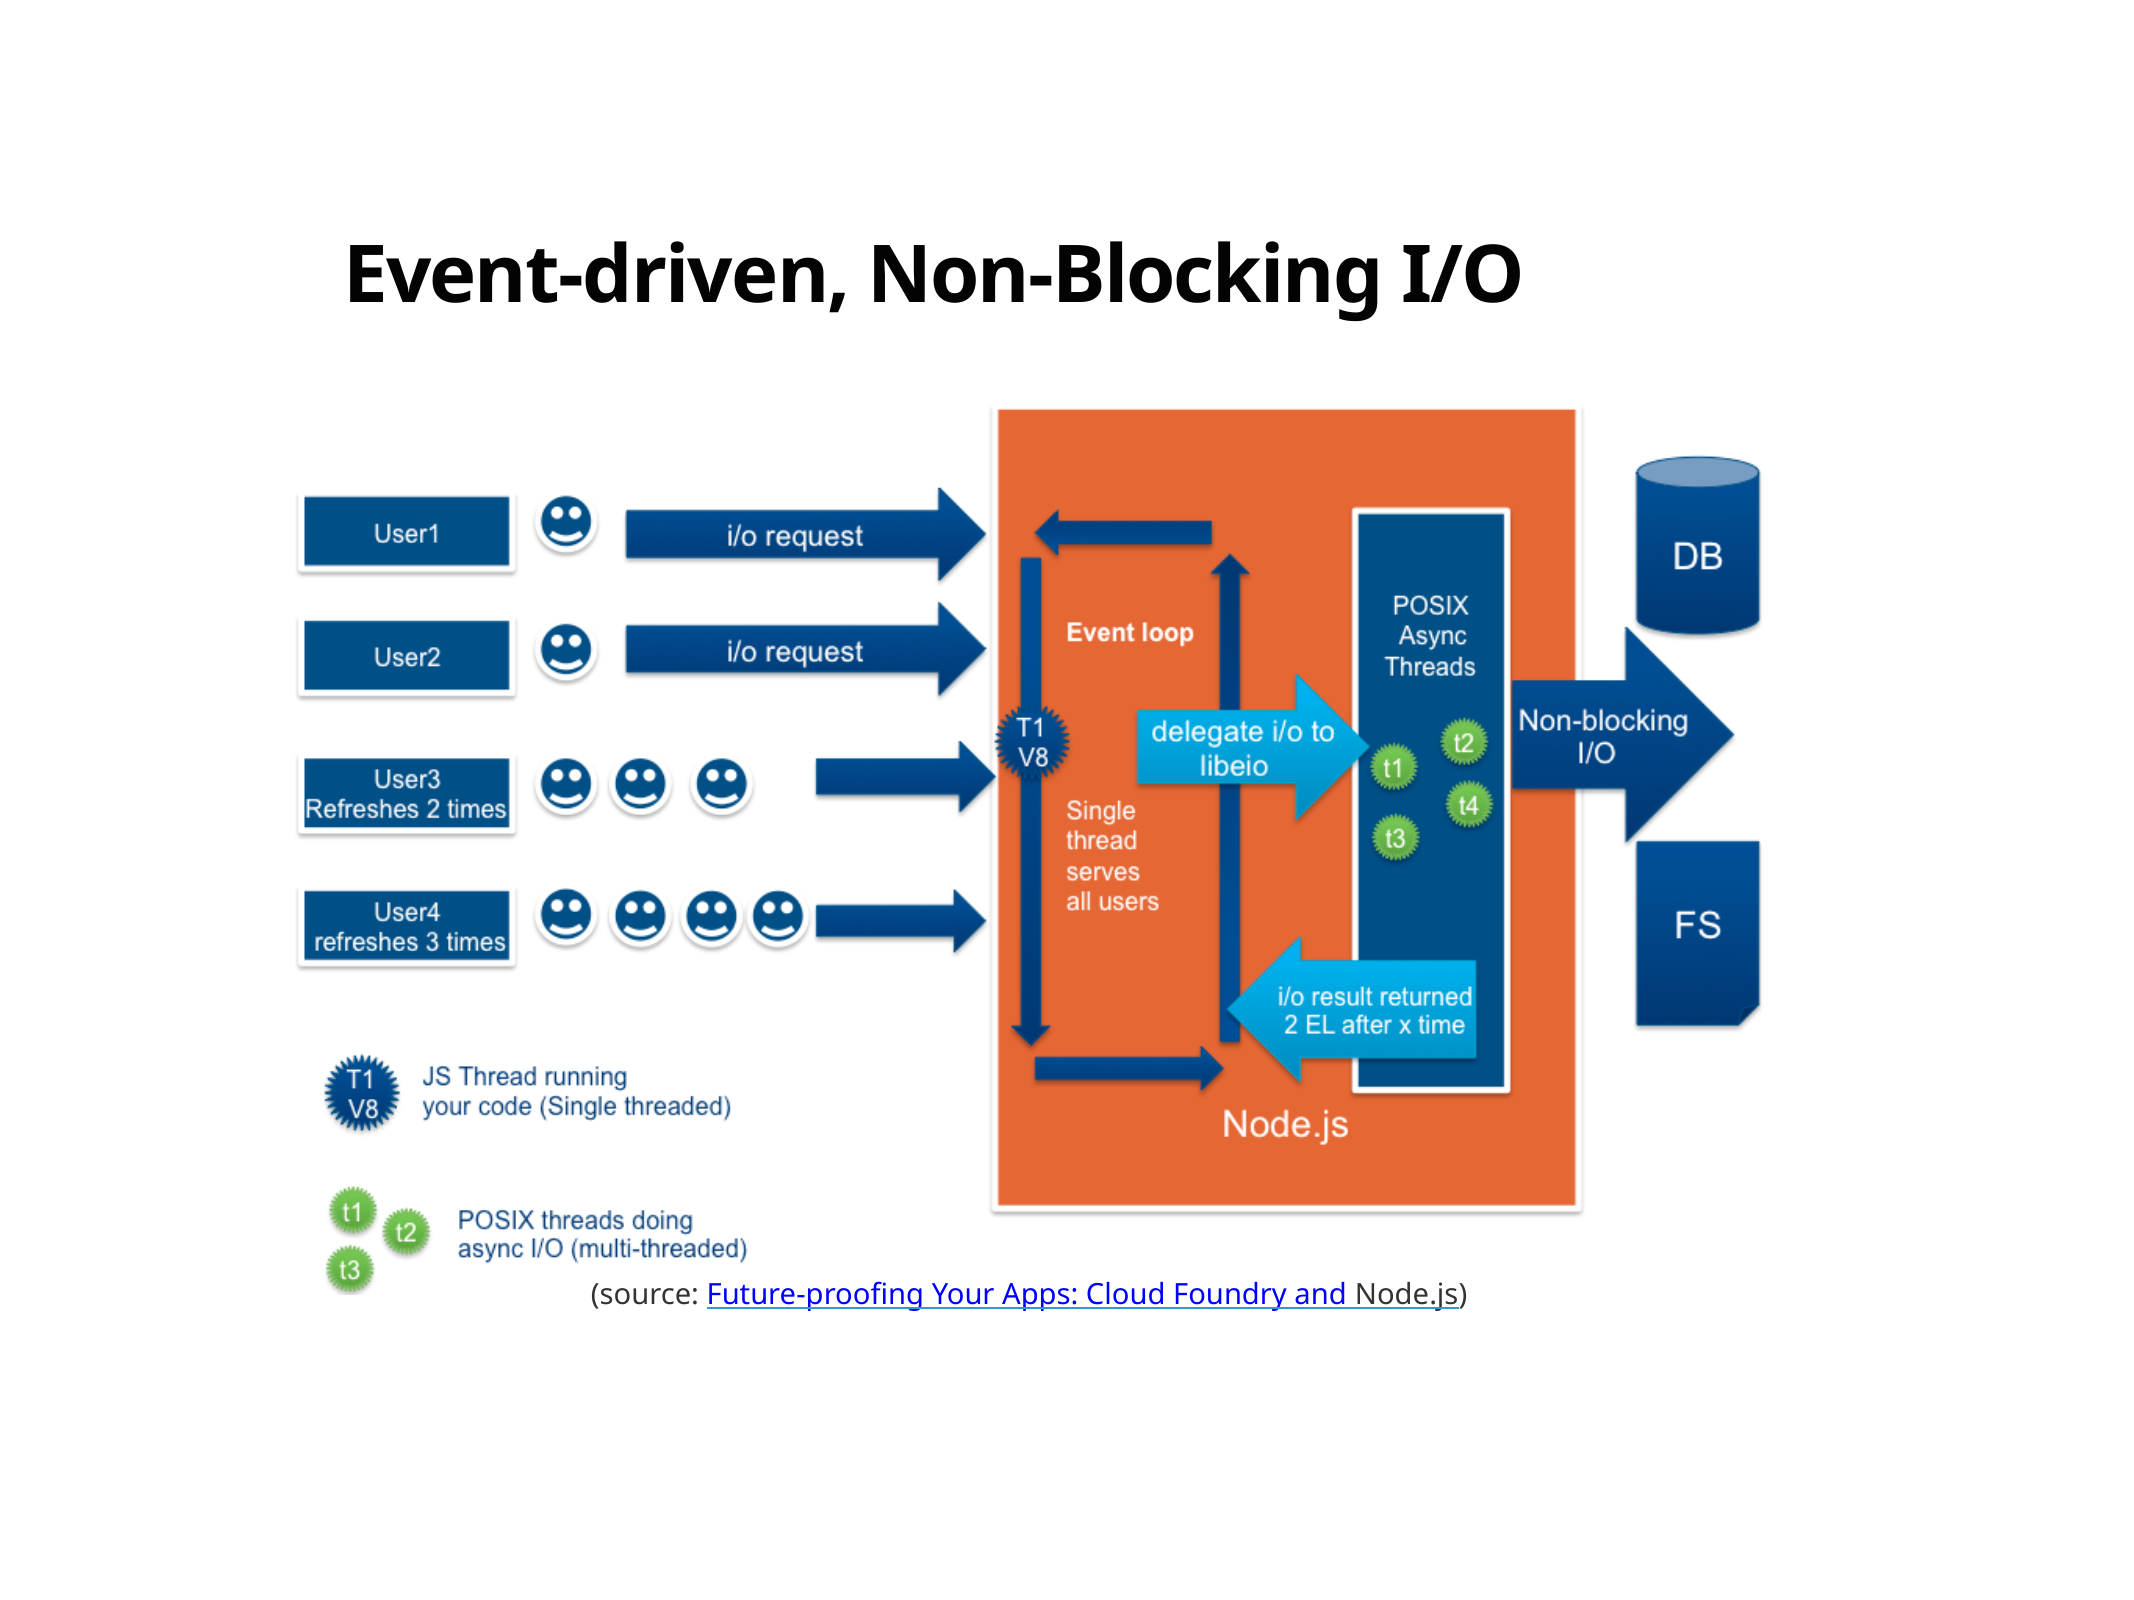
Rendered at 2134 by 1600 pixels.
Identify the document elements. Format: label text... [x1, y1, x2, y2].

picture [286, 384, 1772, 1295]
text_box (source: Future-proofing Your Apps: Cloud Foundry and Node.js) [426, 1302, 1632, 1323]
title Event-driven, Non-Blocking I/O [342, 232, 1716, 334]
